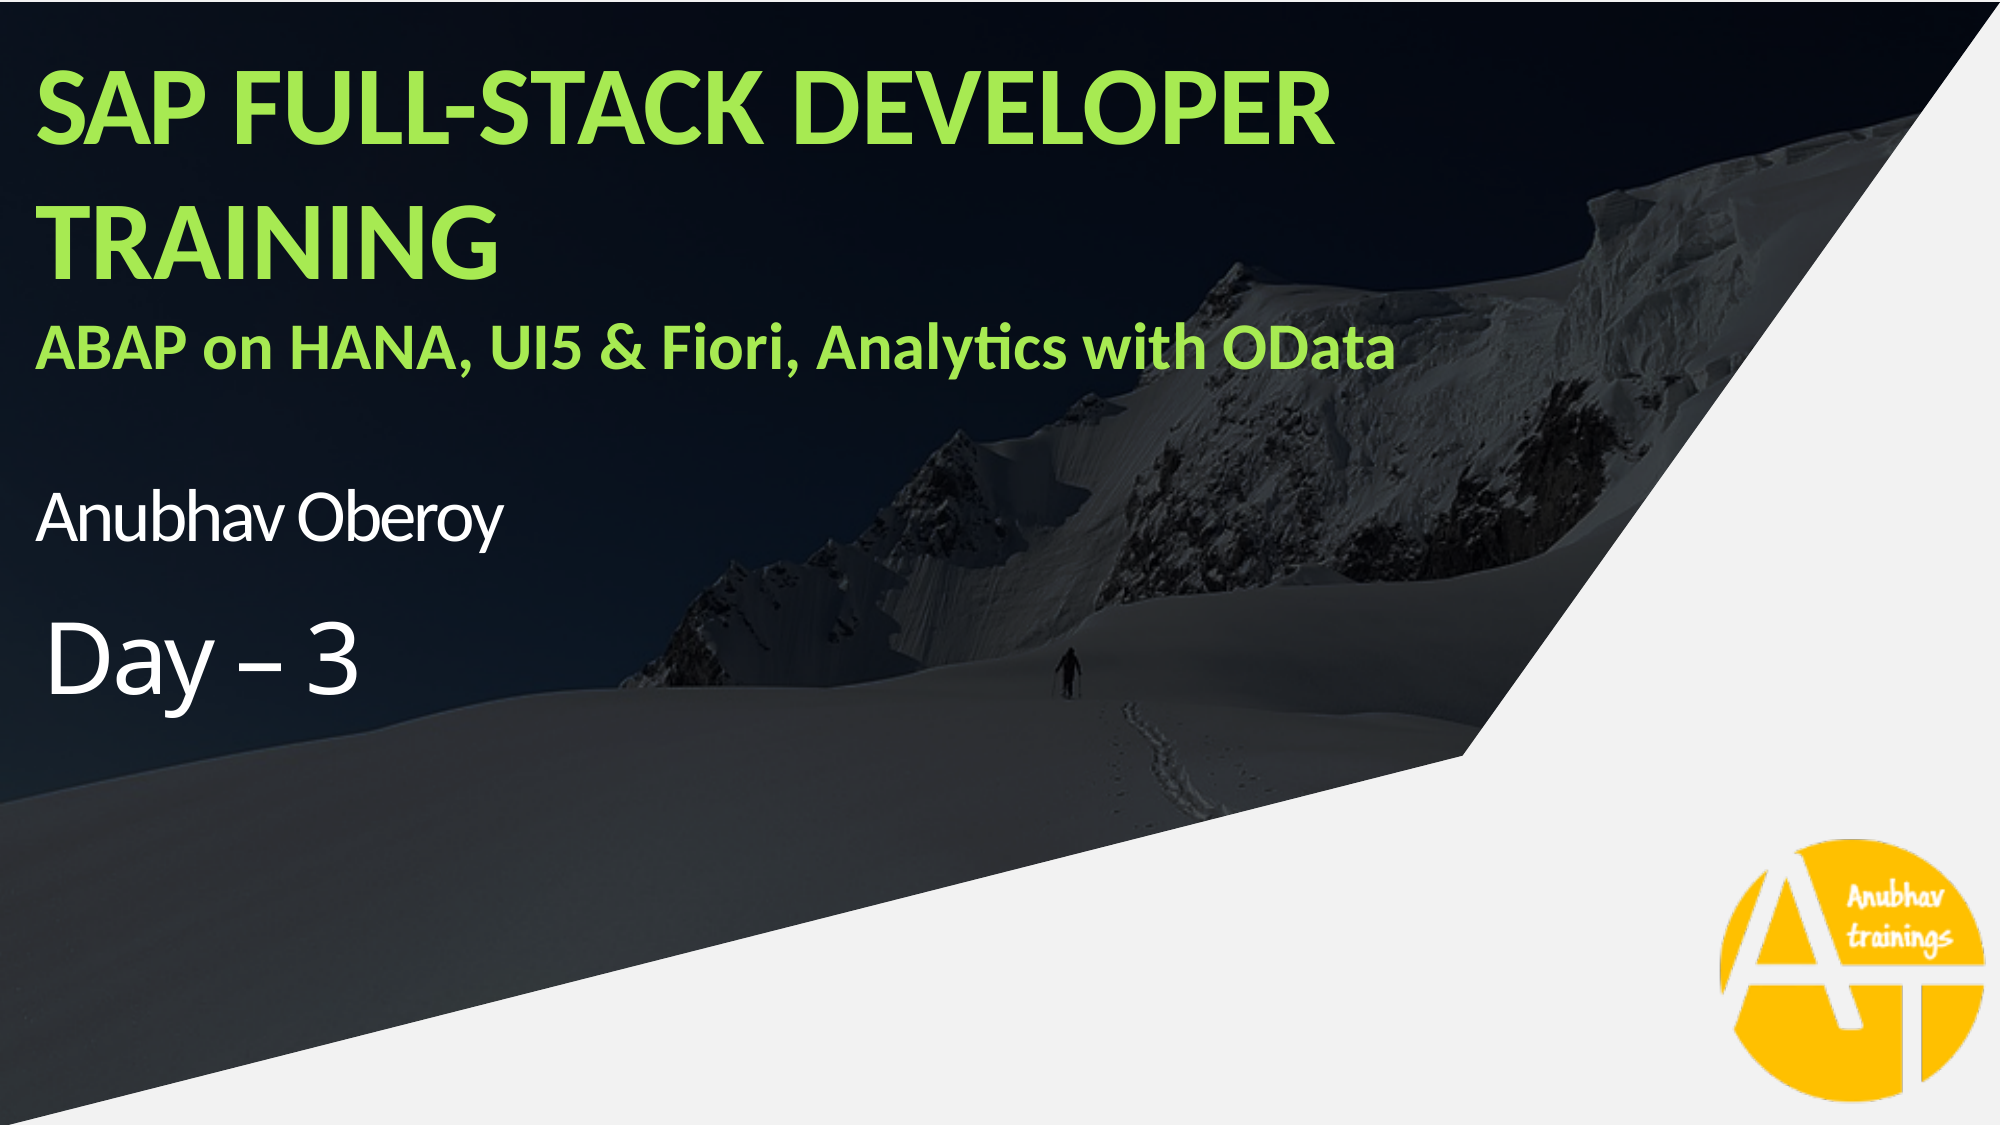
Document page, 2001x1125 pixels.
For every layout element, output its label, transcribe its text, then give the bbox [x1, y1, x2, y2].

text_box Anubhav Oberoy [20, 458, 1108, 564]
picture [1694, 822, 2000, 1125]
text_box SAP FULL-STACK DEVELOPER TRAINING ABAP on HANA, UI5 & Fiori, Analytics with OData [20, 25, 1695, 390]
text_box [0, 1, 2000, 1125]
text_box Day – 3 [27, 587, 1115, 722]
